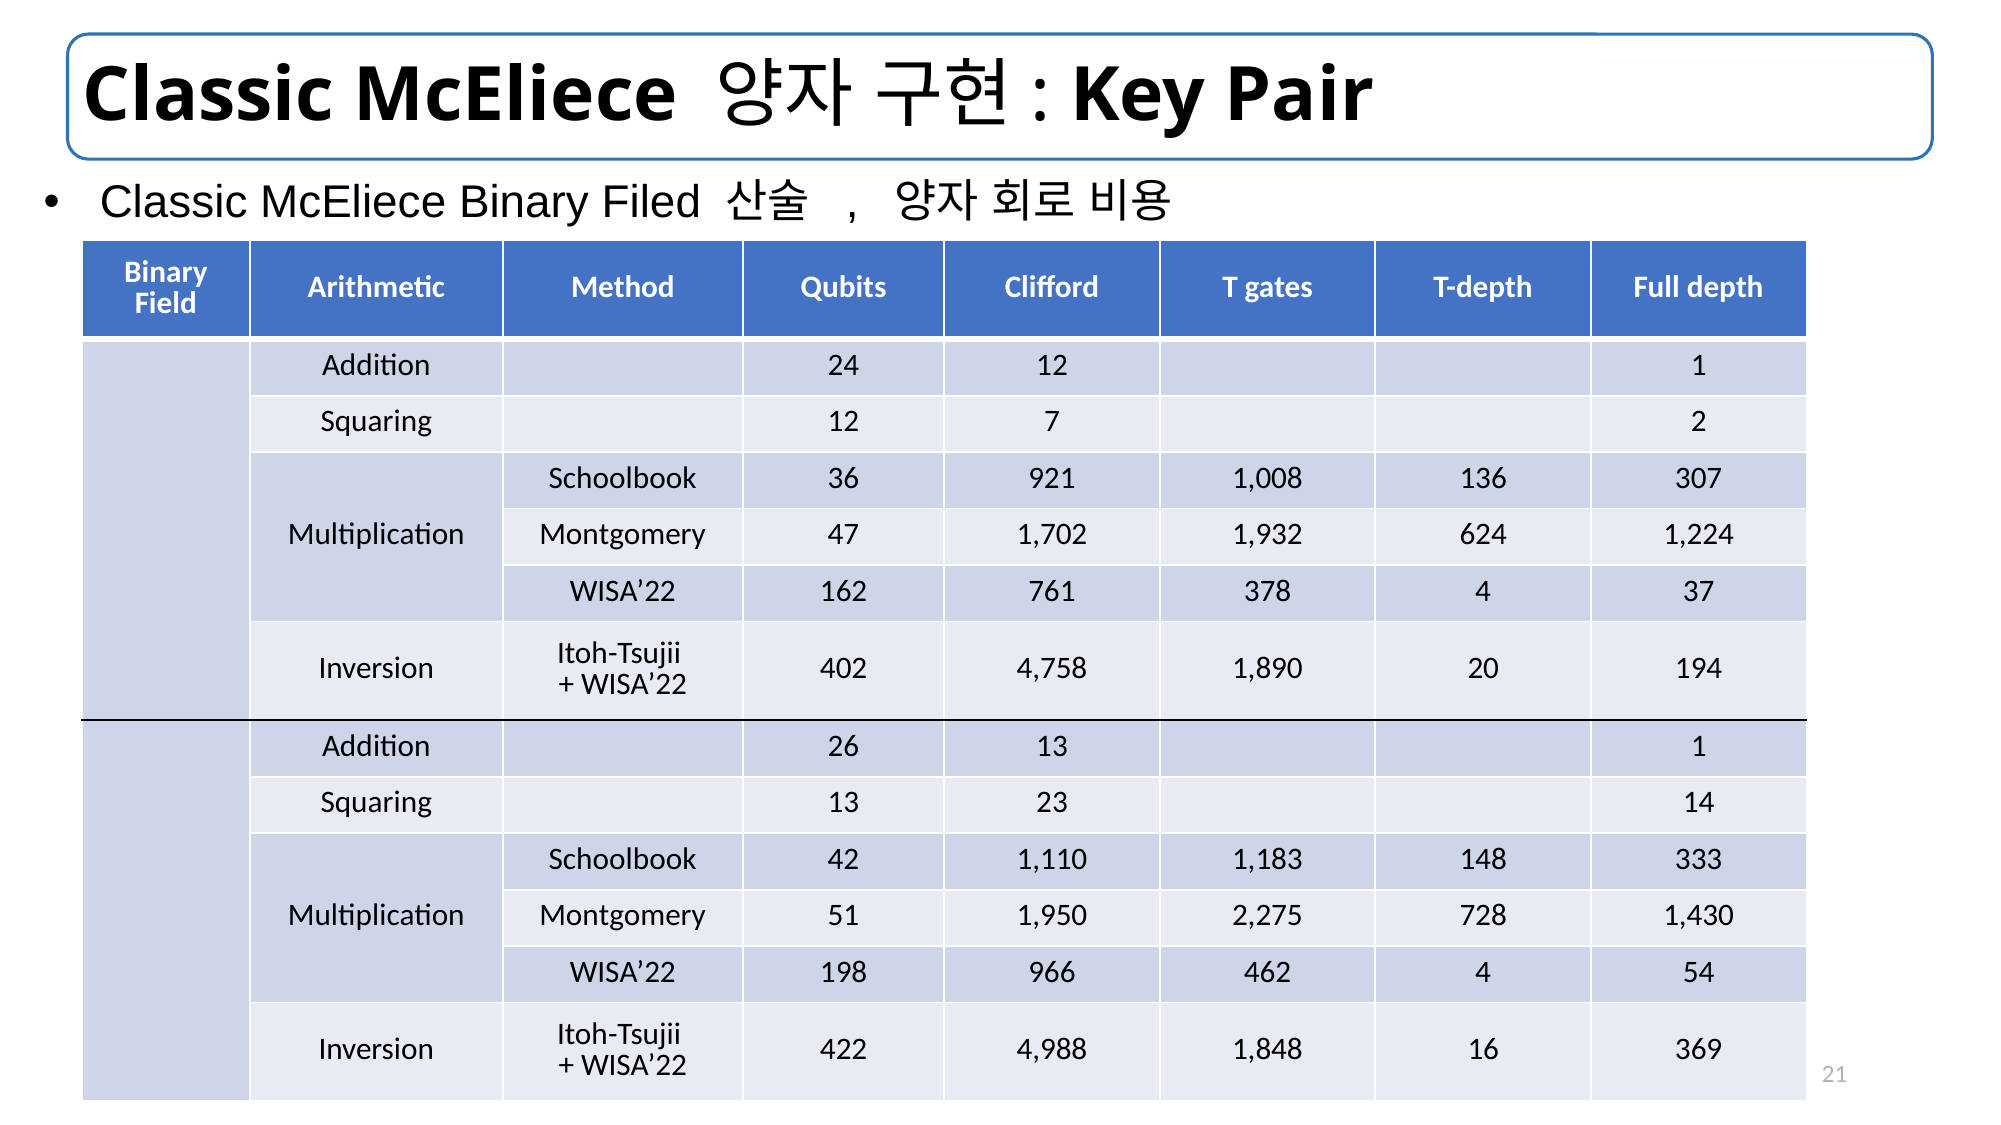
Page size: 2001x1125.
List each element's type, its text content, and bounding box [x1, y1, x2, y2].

slide_number 21 [1412, 1042, 1863, 1103]
title Classic McEliece 양자 구현: Key Pair [67, 34, 1933, 160]
